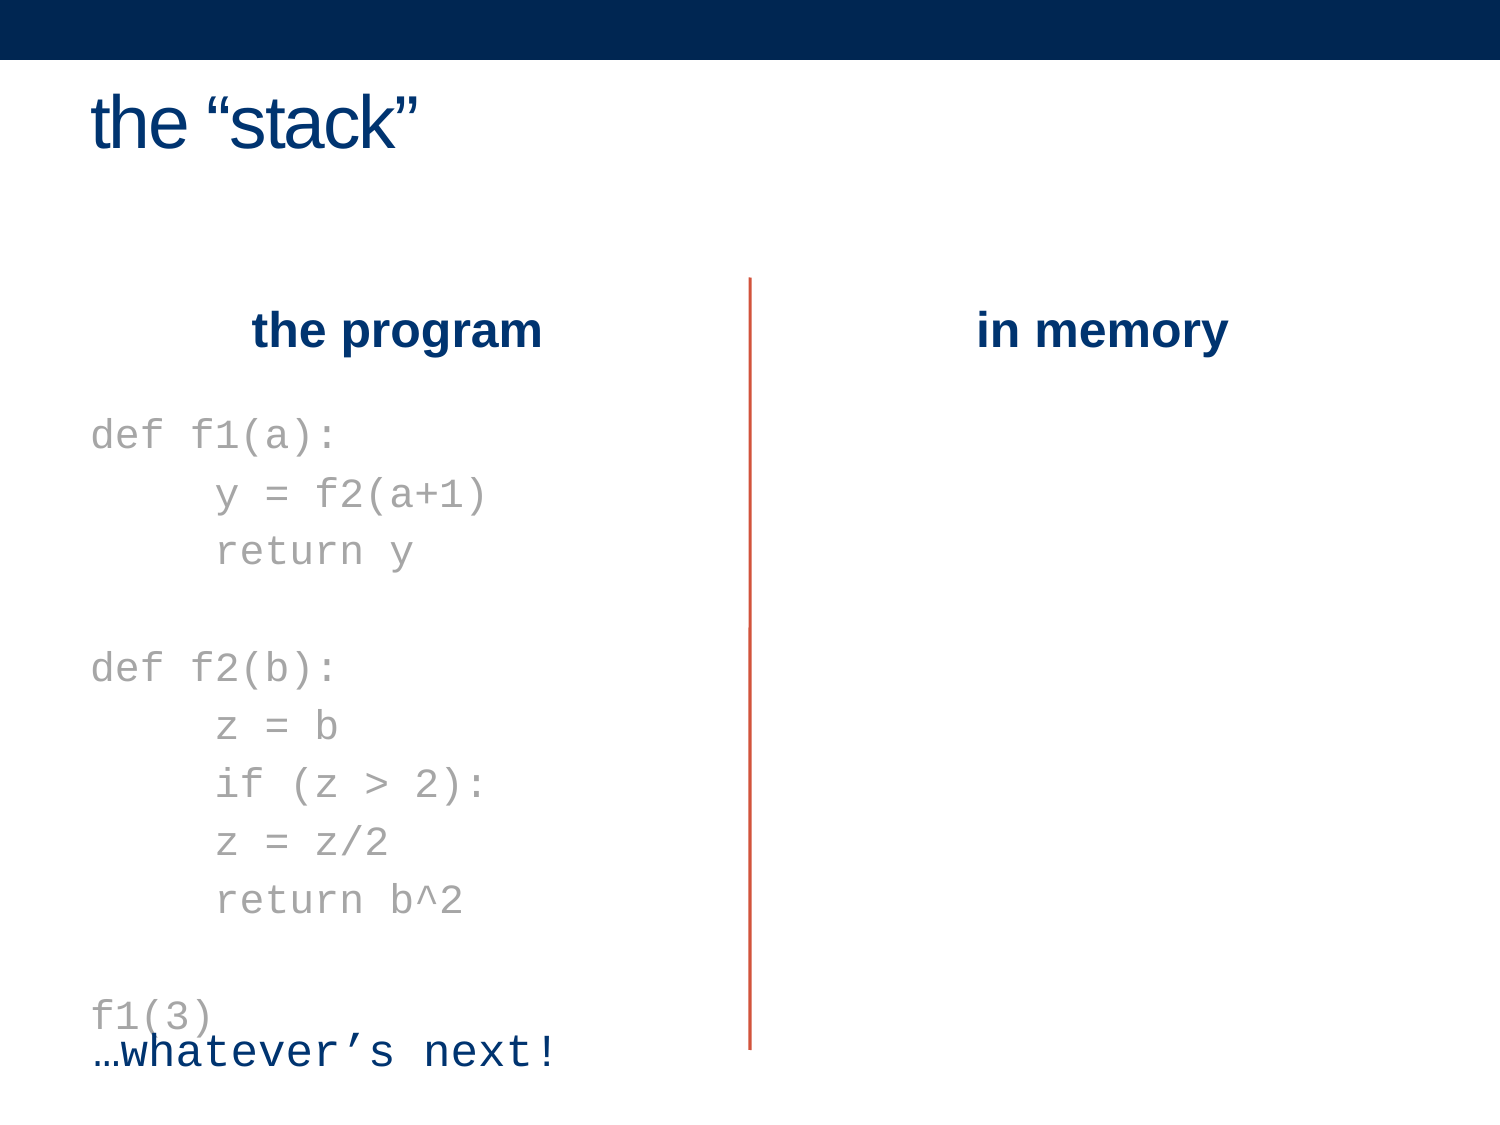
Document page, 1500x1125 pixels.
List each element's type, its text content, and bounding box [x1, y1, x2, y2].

list the program [75, 275, 720, 380]
title the “stack” [75, 37, 1425, 200]
text_box …whatever’s next! [78, 1012, 576, 1083]
list def f1(a): y = f2(a+1) return y def f2(b): z = b if (z > 2): z = z/2 return b^2 f1(3) [75, 399, 720, 1049]
list in memory [780, 275, 1425, 380]
